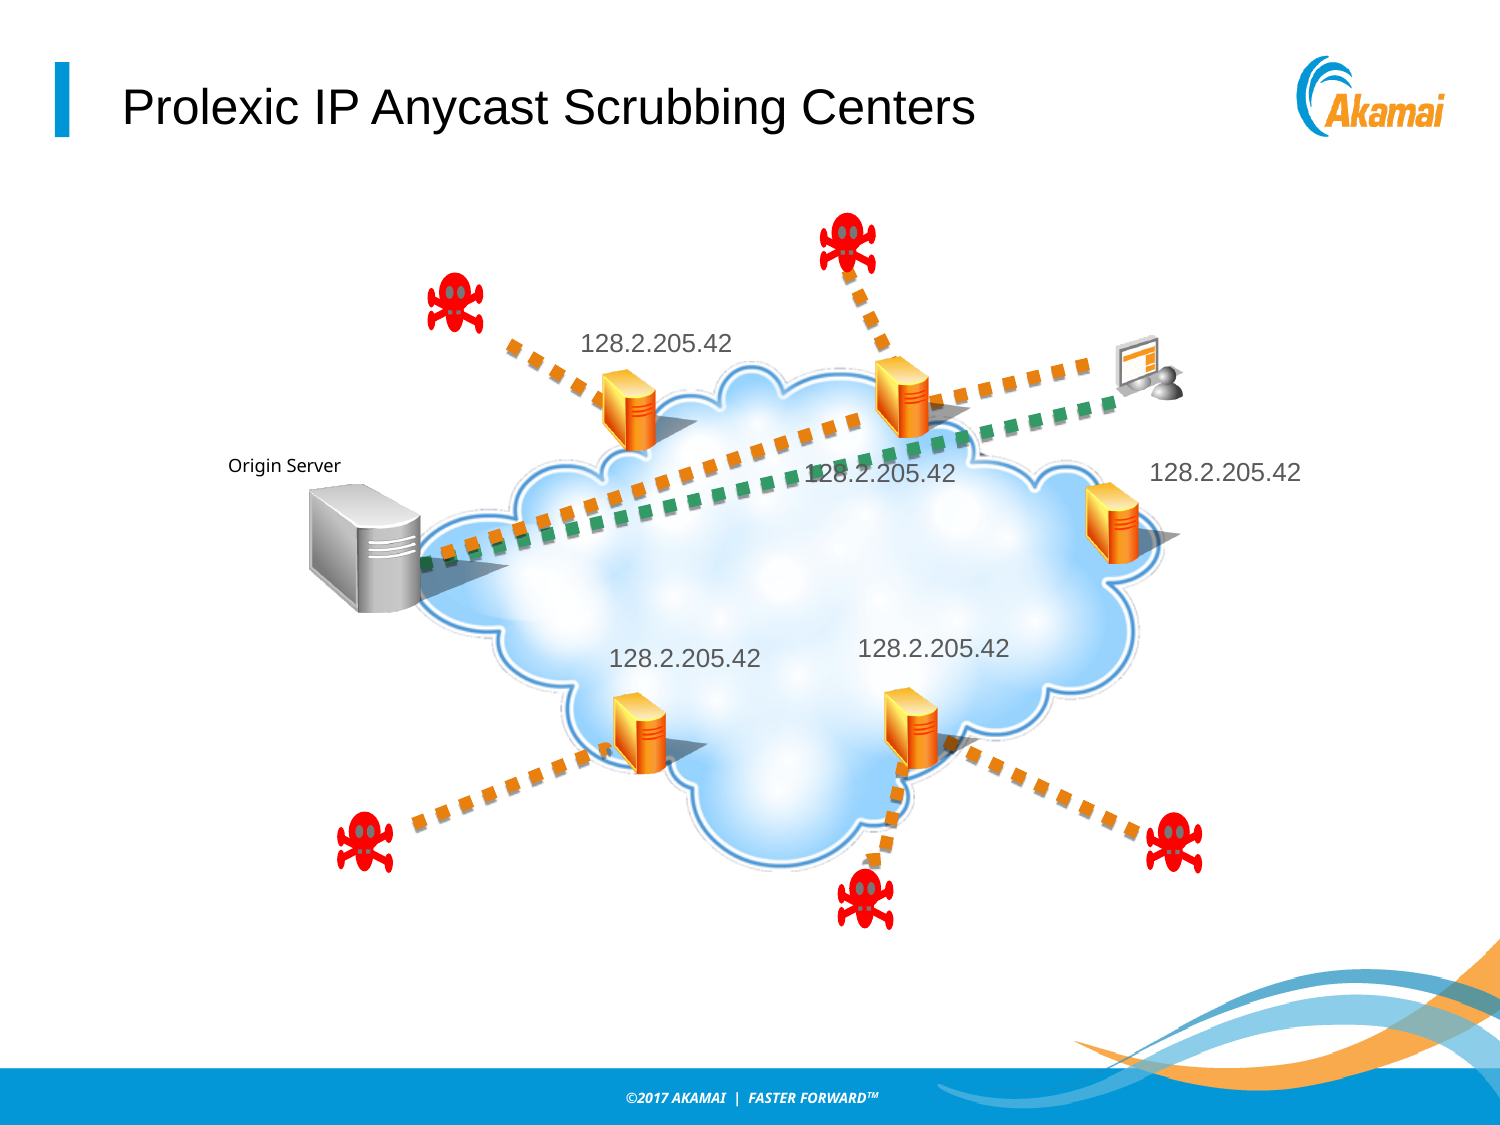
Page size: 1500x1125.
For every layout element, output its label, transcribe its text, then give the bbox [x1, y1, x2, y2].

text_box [602, 355, 1181, 774]
text_box Origin Server [222, 451, 331, 479]
text_box 128.2.205.42 [1207, 447, 1317, 494]
text_box Prolexic IP Anycast Scrubbing Centers [116, 71, 1299, 154]
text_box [336, 212, 1203, 929]
picture [0, 4, 1500, 1108]
